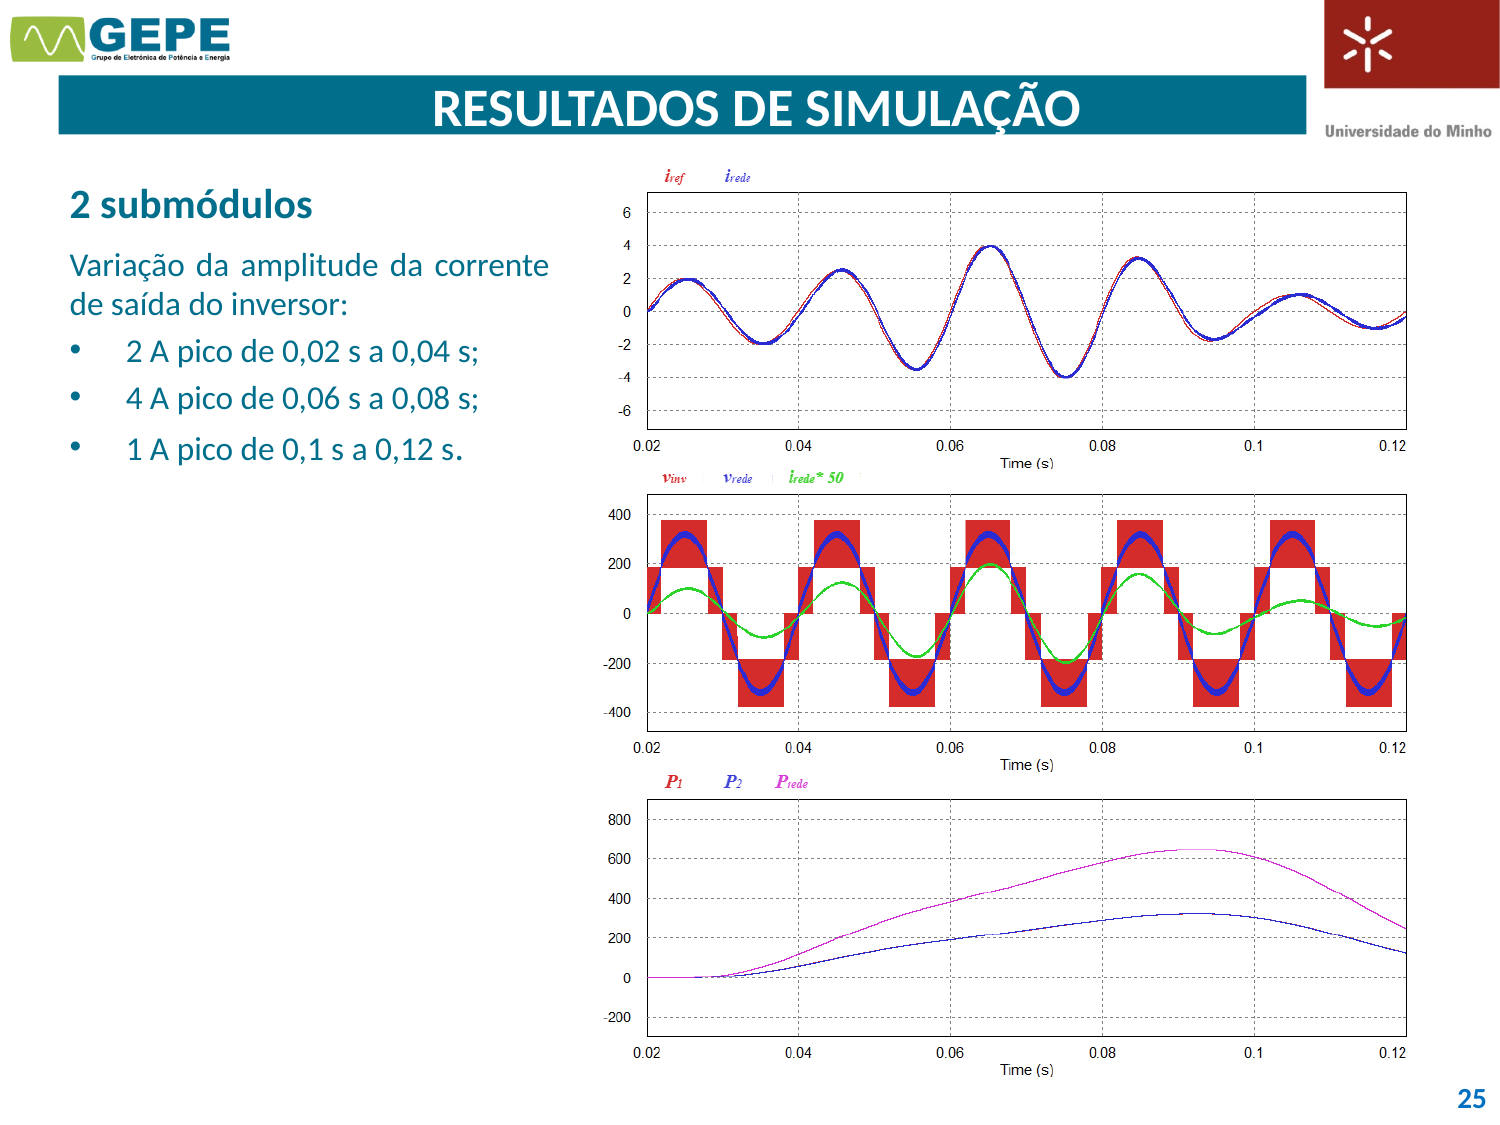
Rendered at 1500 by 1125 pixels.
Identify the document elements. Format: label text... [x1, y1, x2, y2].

text_box Variação da amplitude da corrente de saída do inversor: 2 A pico de 0,02 s a 0,04 s; 4 A pico de 0,06 s a 0,08 s; 1 A pico de 0,1 s a 0,12 s. [54, 235, 565, 476]
picture [3, 14, 236, 64]
picture [586, 169, 1446, 1078]
text_box 2 submódulos [54, 169, 565, 235]
title Resultados de Simulação [58, 75, 1307, 135]
picture [1324, 0, 1500, 138]
